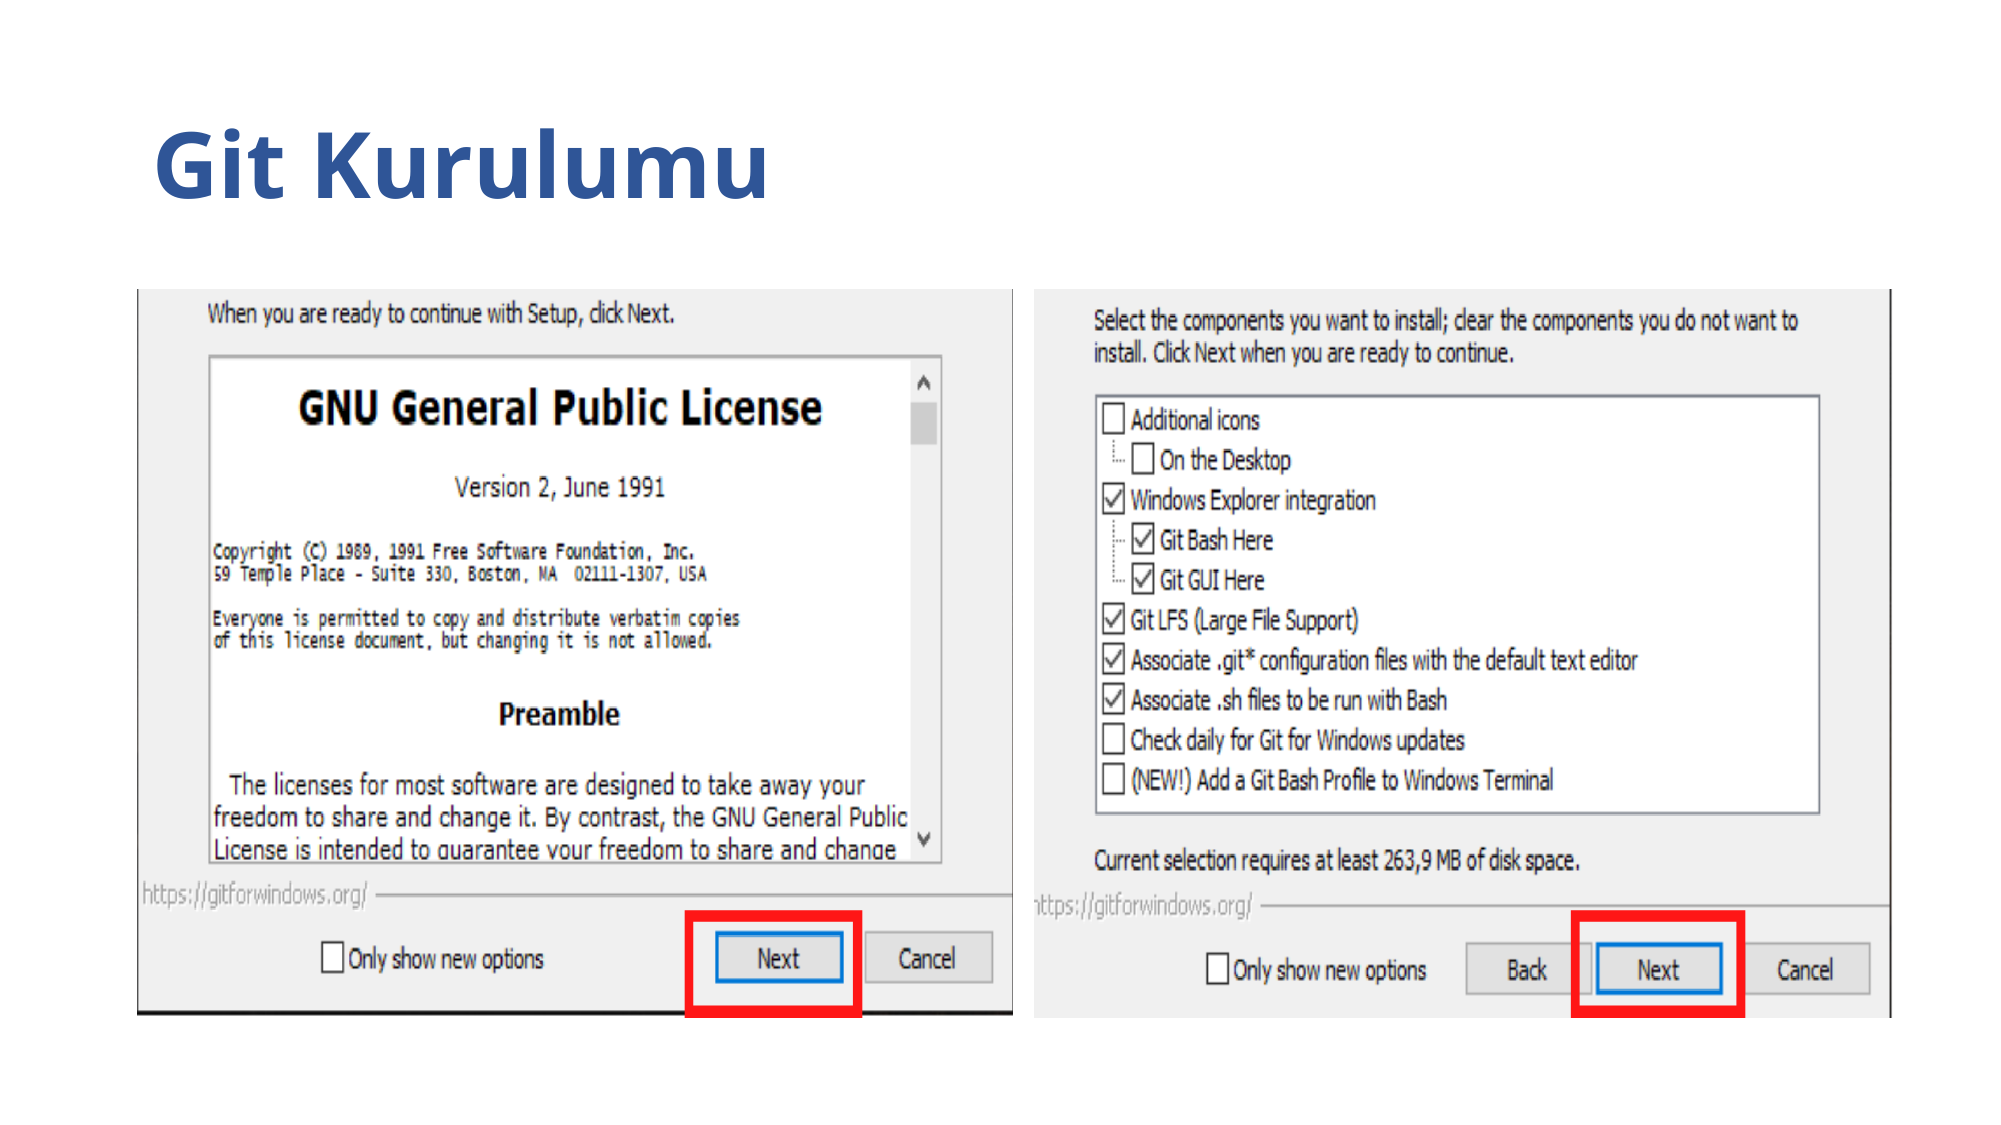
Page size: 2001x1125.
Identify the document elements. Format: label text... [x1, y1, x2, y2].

title Git Kurulumu [137, 59, 1863, 278]
picture [1034, 289, 1893, 1018]
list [137, 289, 1013, 1018]
